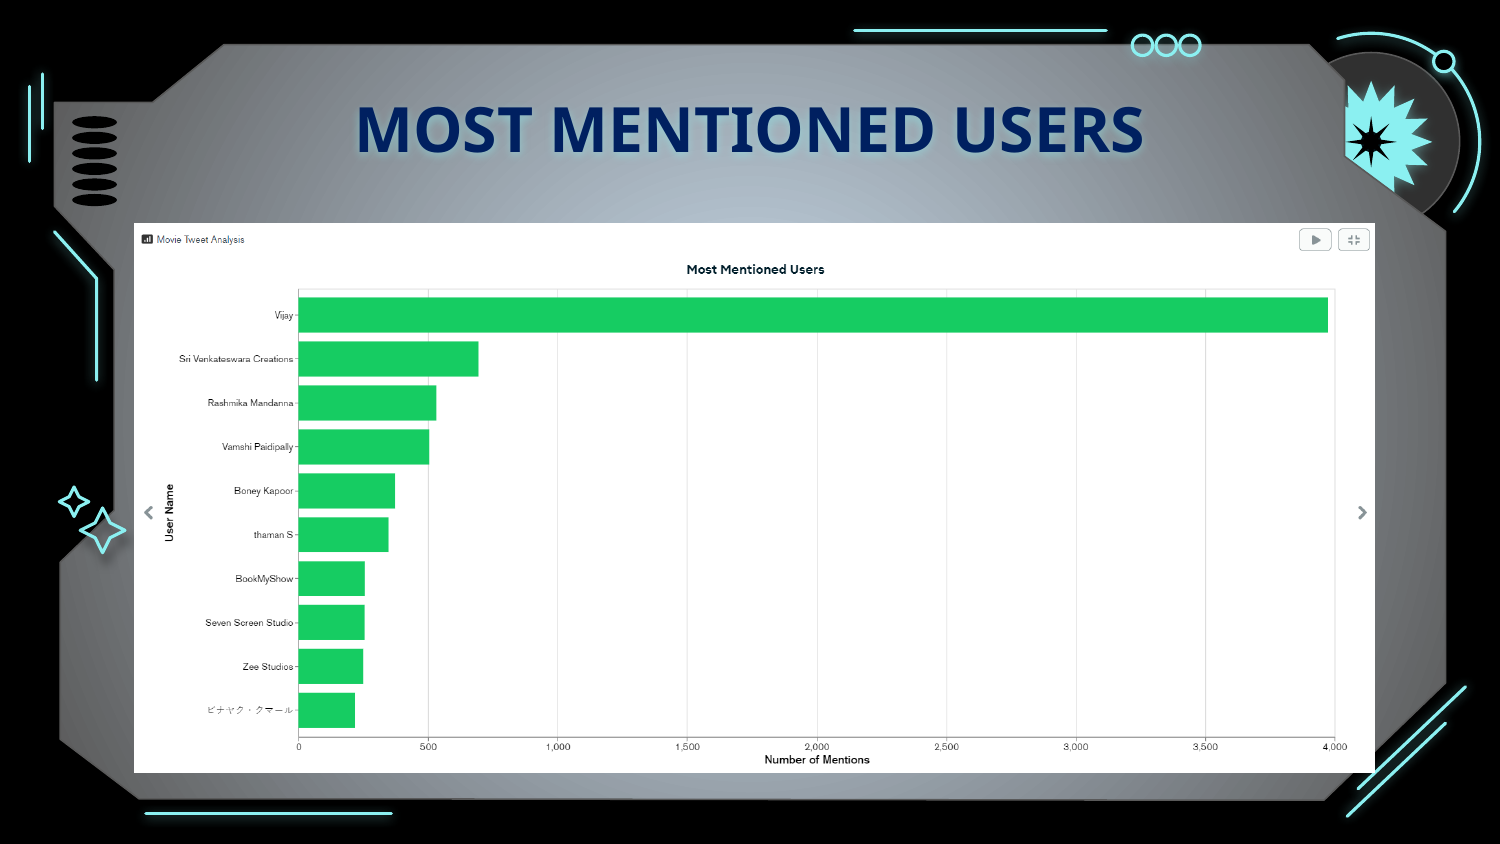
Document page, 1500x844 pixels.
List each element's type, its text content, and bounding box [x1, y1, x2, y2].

title MOST MENTIONED USERS [176, 88, 1324, 167]
picture [134, 222, 1375, 773]
